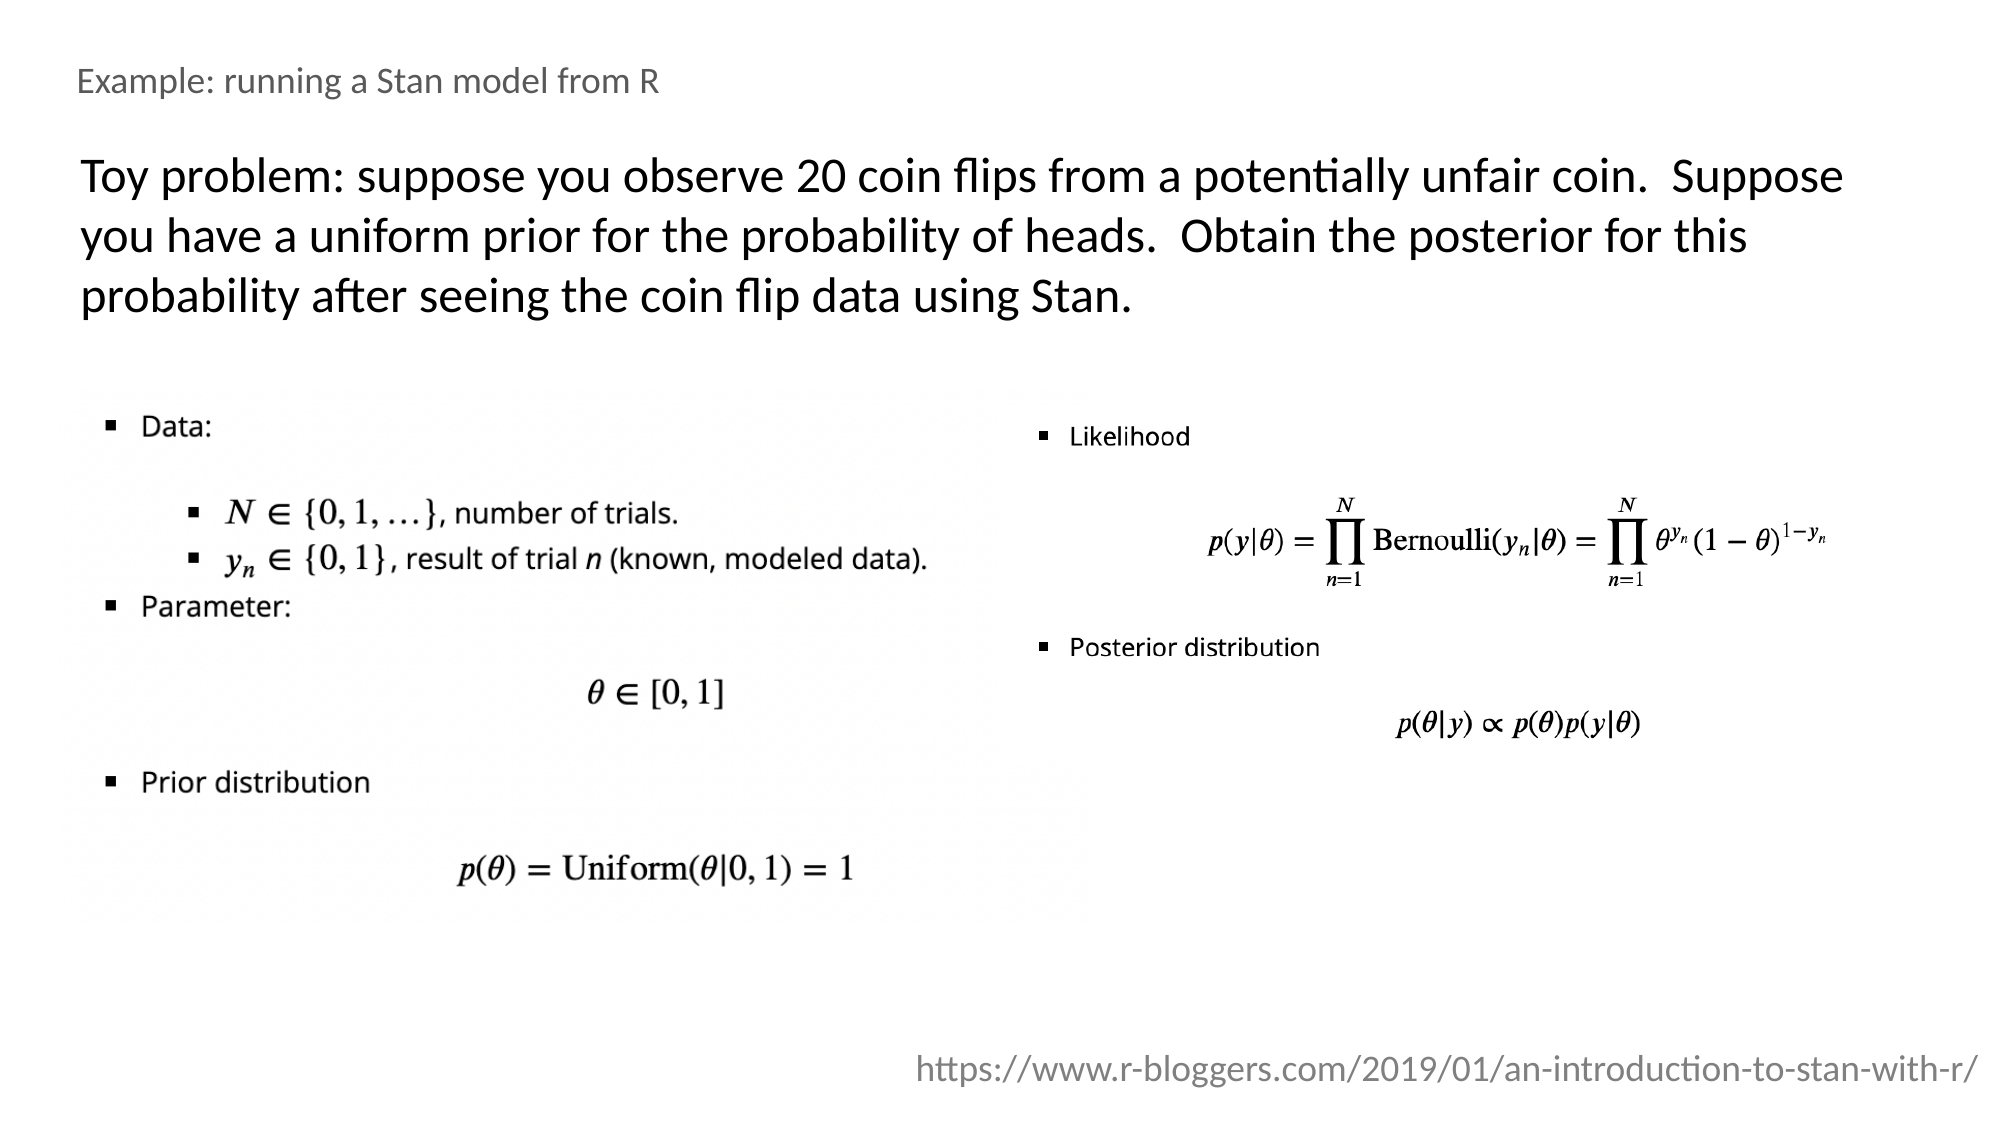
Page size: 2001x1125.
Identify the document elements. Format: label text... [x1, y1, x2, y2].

picture [58, 389, 1897, 924]
text_box Toy problem: suppose you observe 20 coin flips from a potentially unfair coin. Suppose you have a uniform prior for the probability of heads. Obtain the posterior for this probability after seeing the coin flip data using Stan. [65, 135, 1875, 331]
text_box Example: running a Stan model from R [61, 48, 676, 109]
text_box https://www.r-bloggers.com/2019/01/an-introduction-to-stan-with-r/ [900, 1037, 1994, 1097]
